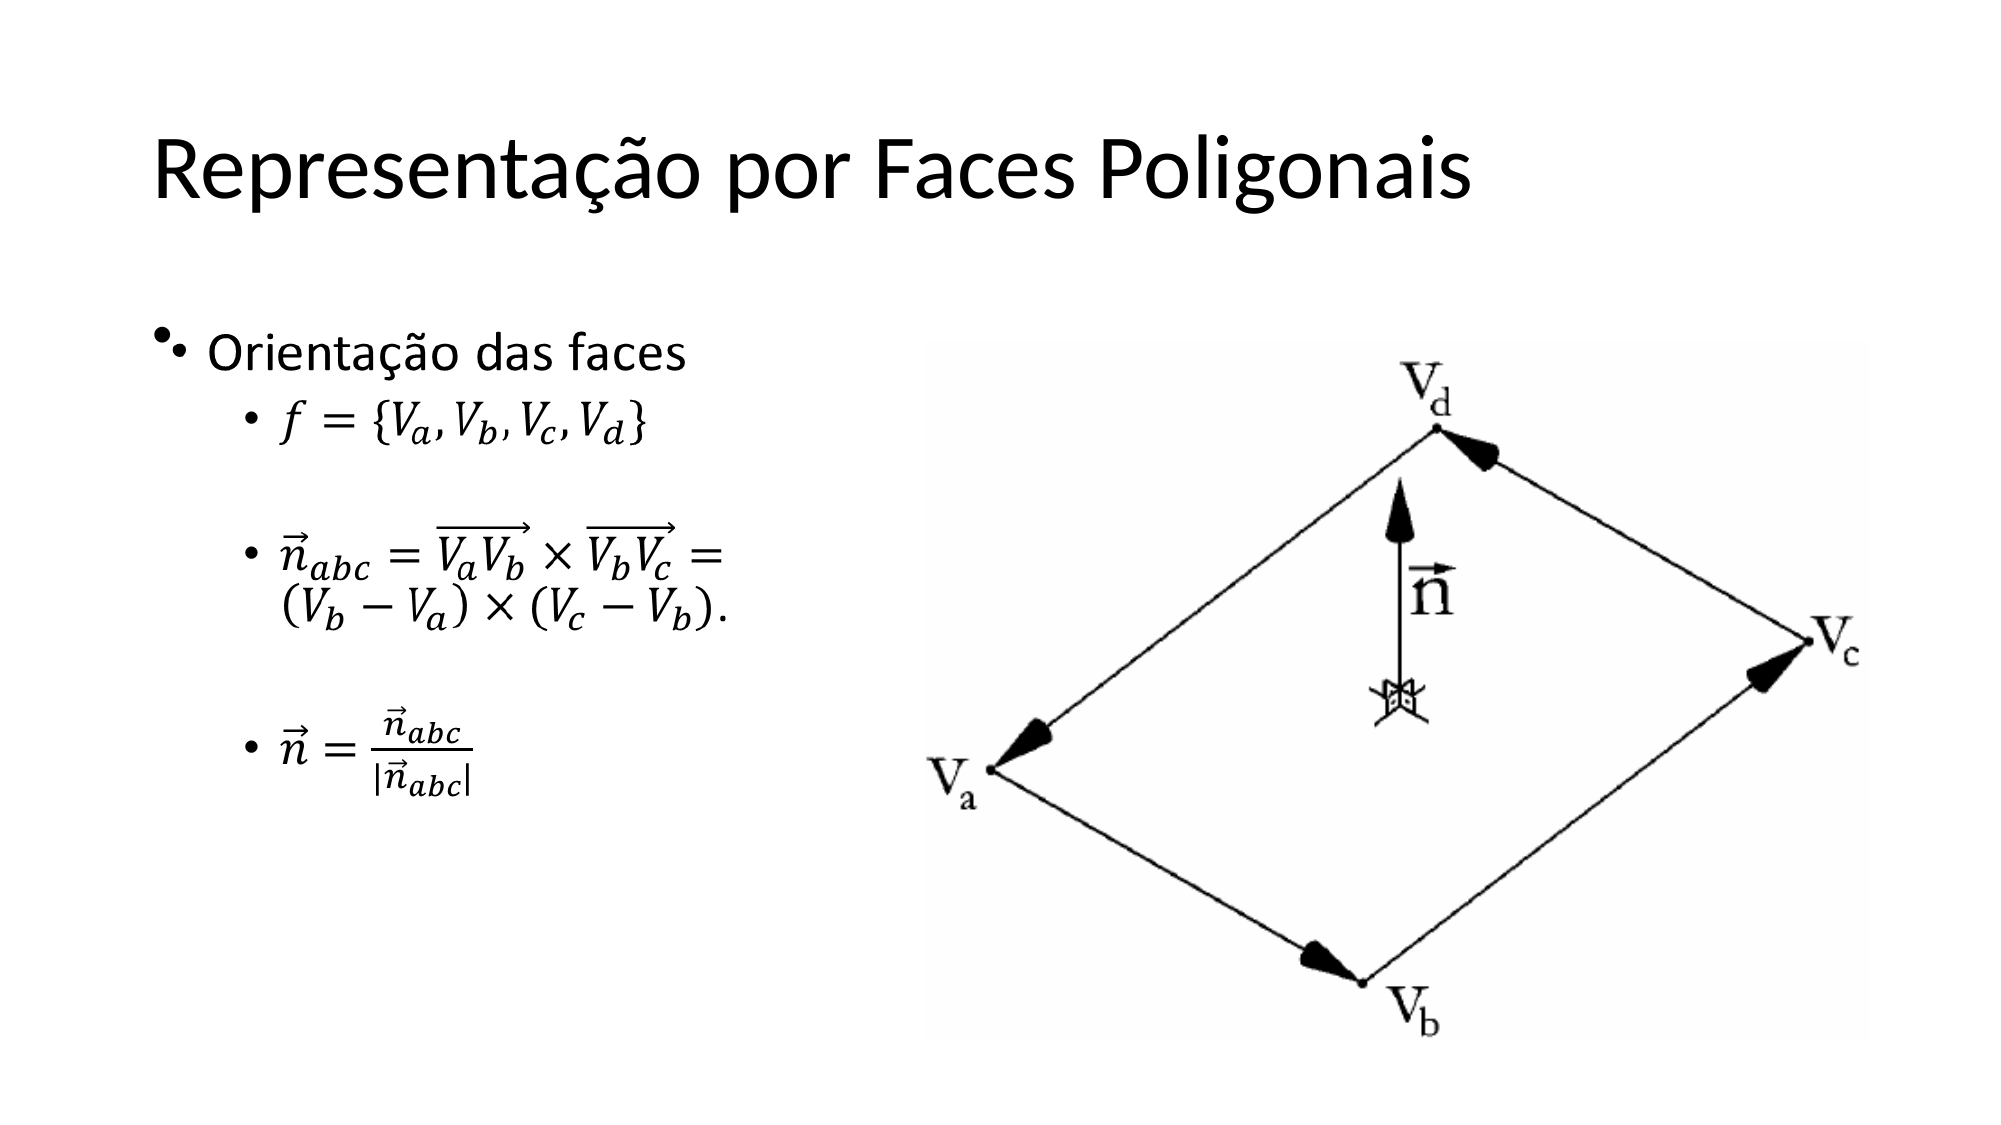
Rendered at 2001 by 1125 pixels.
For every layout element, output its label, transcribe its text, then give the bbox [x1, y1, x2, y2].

title Representação por Faces Poligonais [137, 59, 1863, 278]
list [137, 299, 845, 1050]
picture [850, 276, 1944, 1051]
